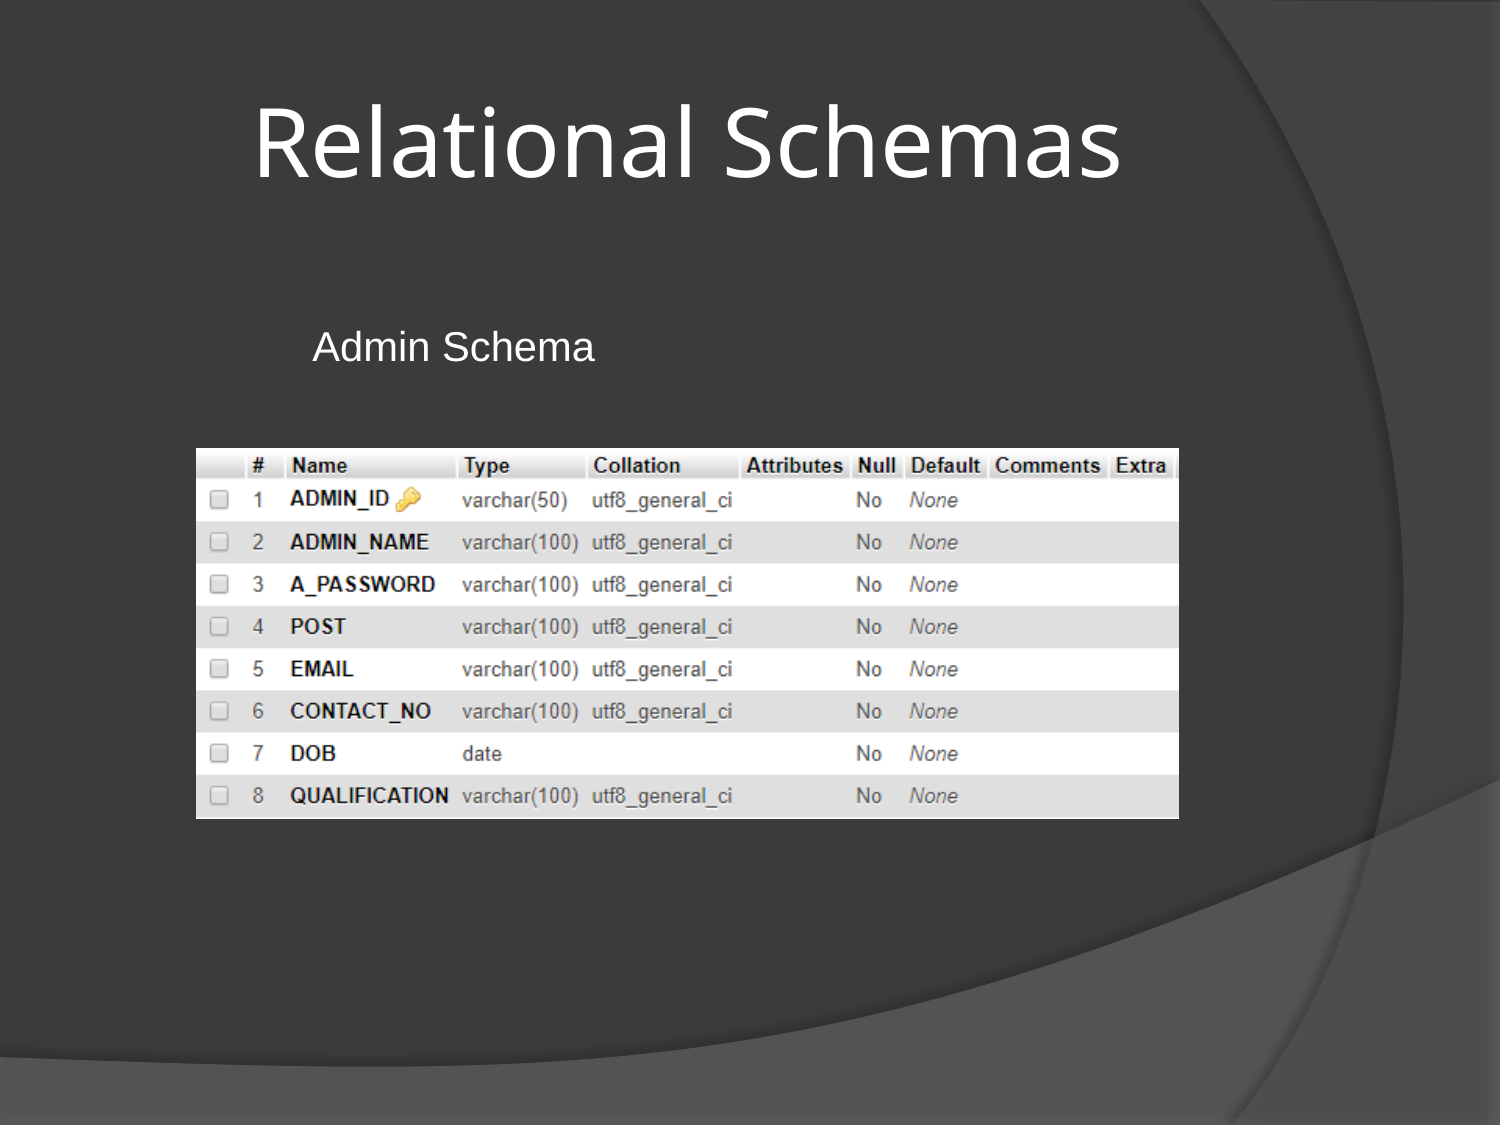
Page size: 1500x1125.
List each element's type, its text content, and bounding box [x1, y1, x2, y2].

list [195, 448, 1180, 820]
text_box Admin Schema [297, 312, 610, 378]
title Relational Schemas [75, 45, 1300, 233]
